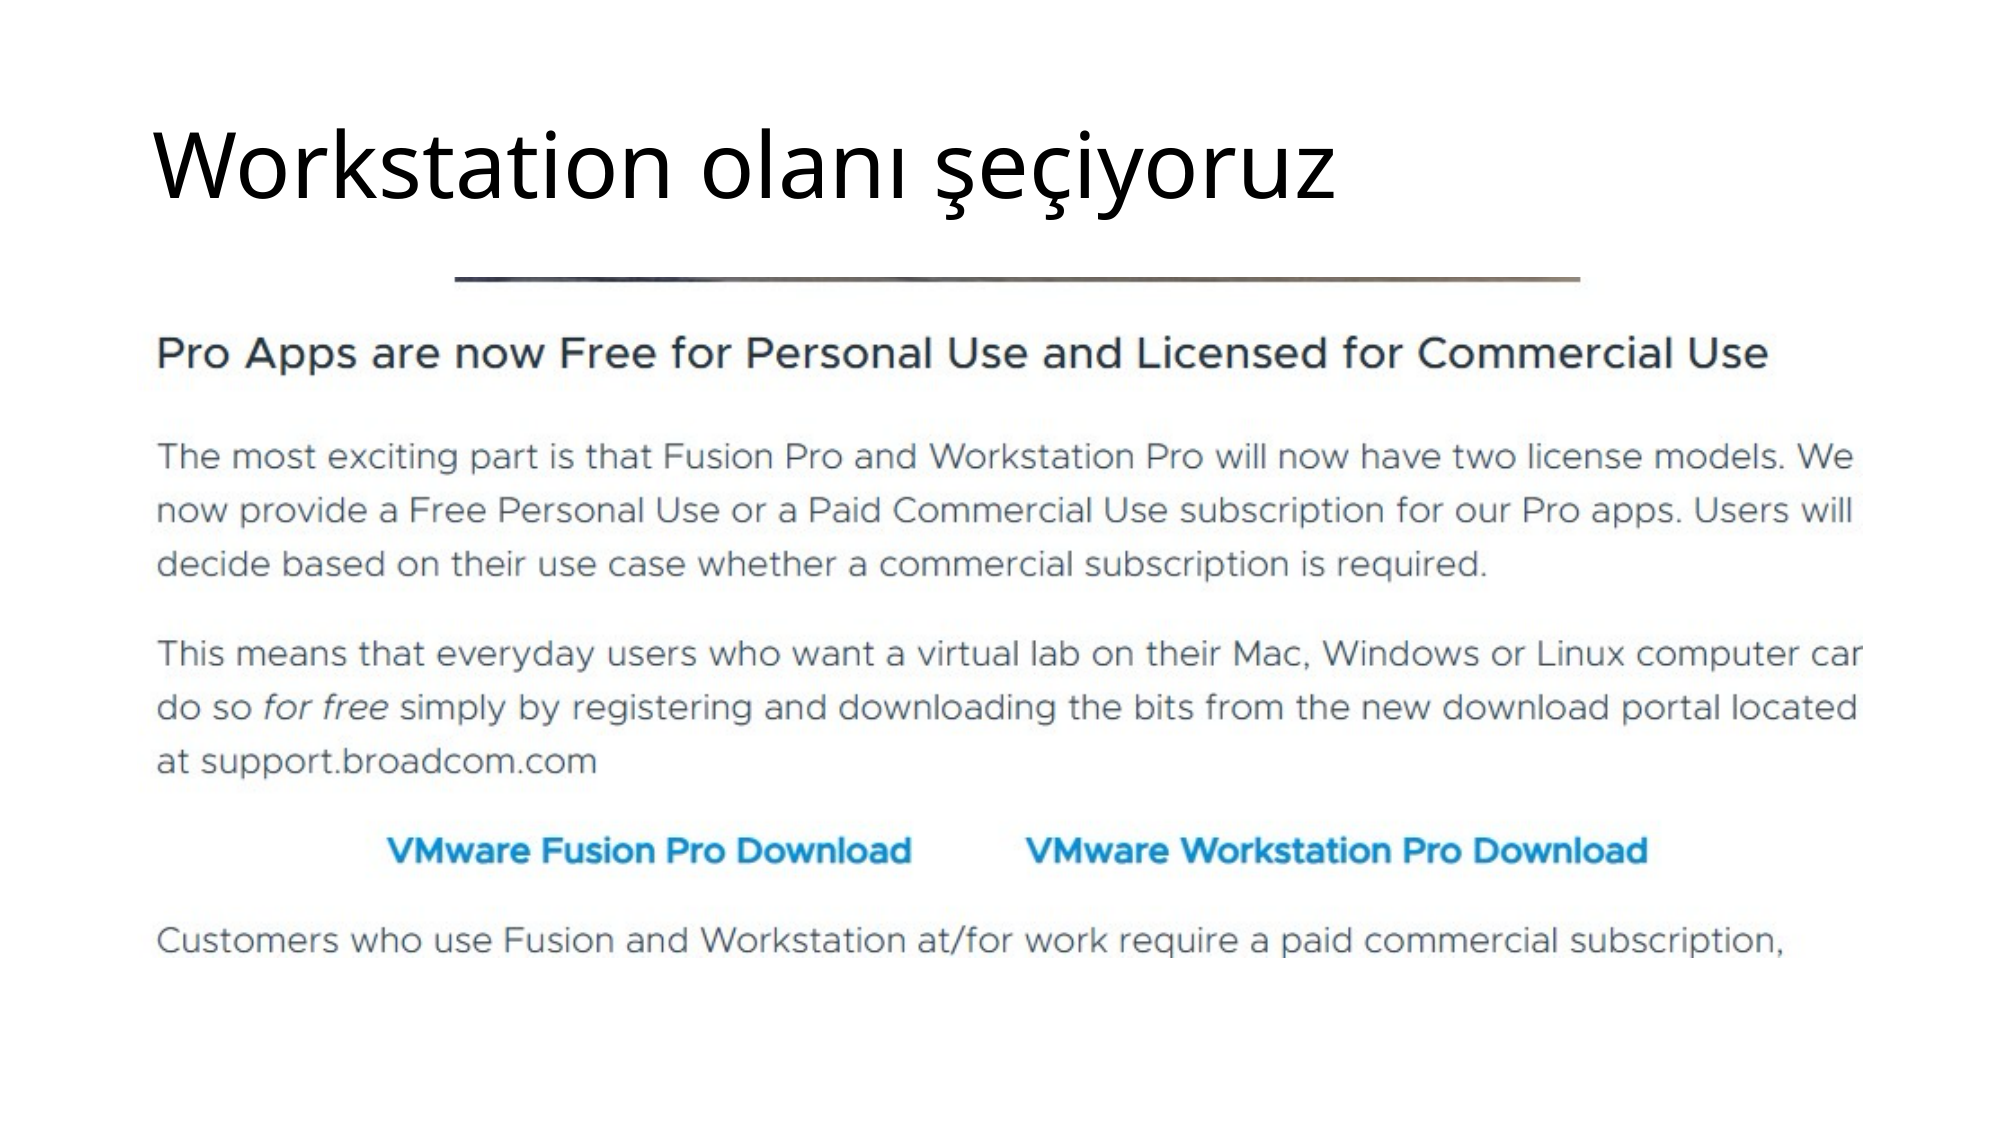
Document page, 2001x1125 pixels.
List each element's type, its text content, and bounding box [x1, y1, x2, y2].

title Workstation olanı şeçiyoruz [137, 59, 1863, 276]
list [136, 276, 1863, 959]
